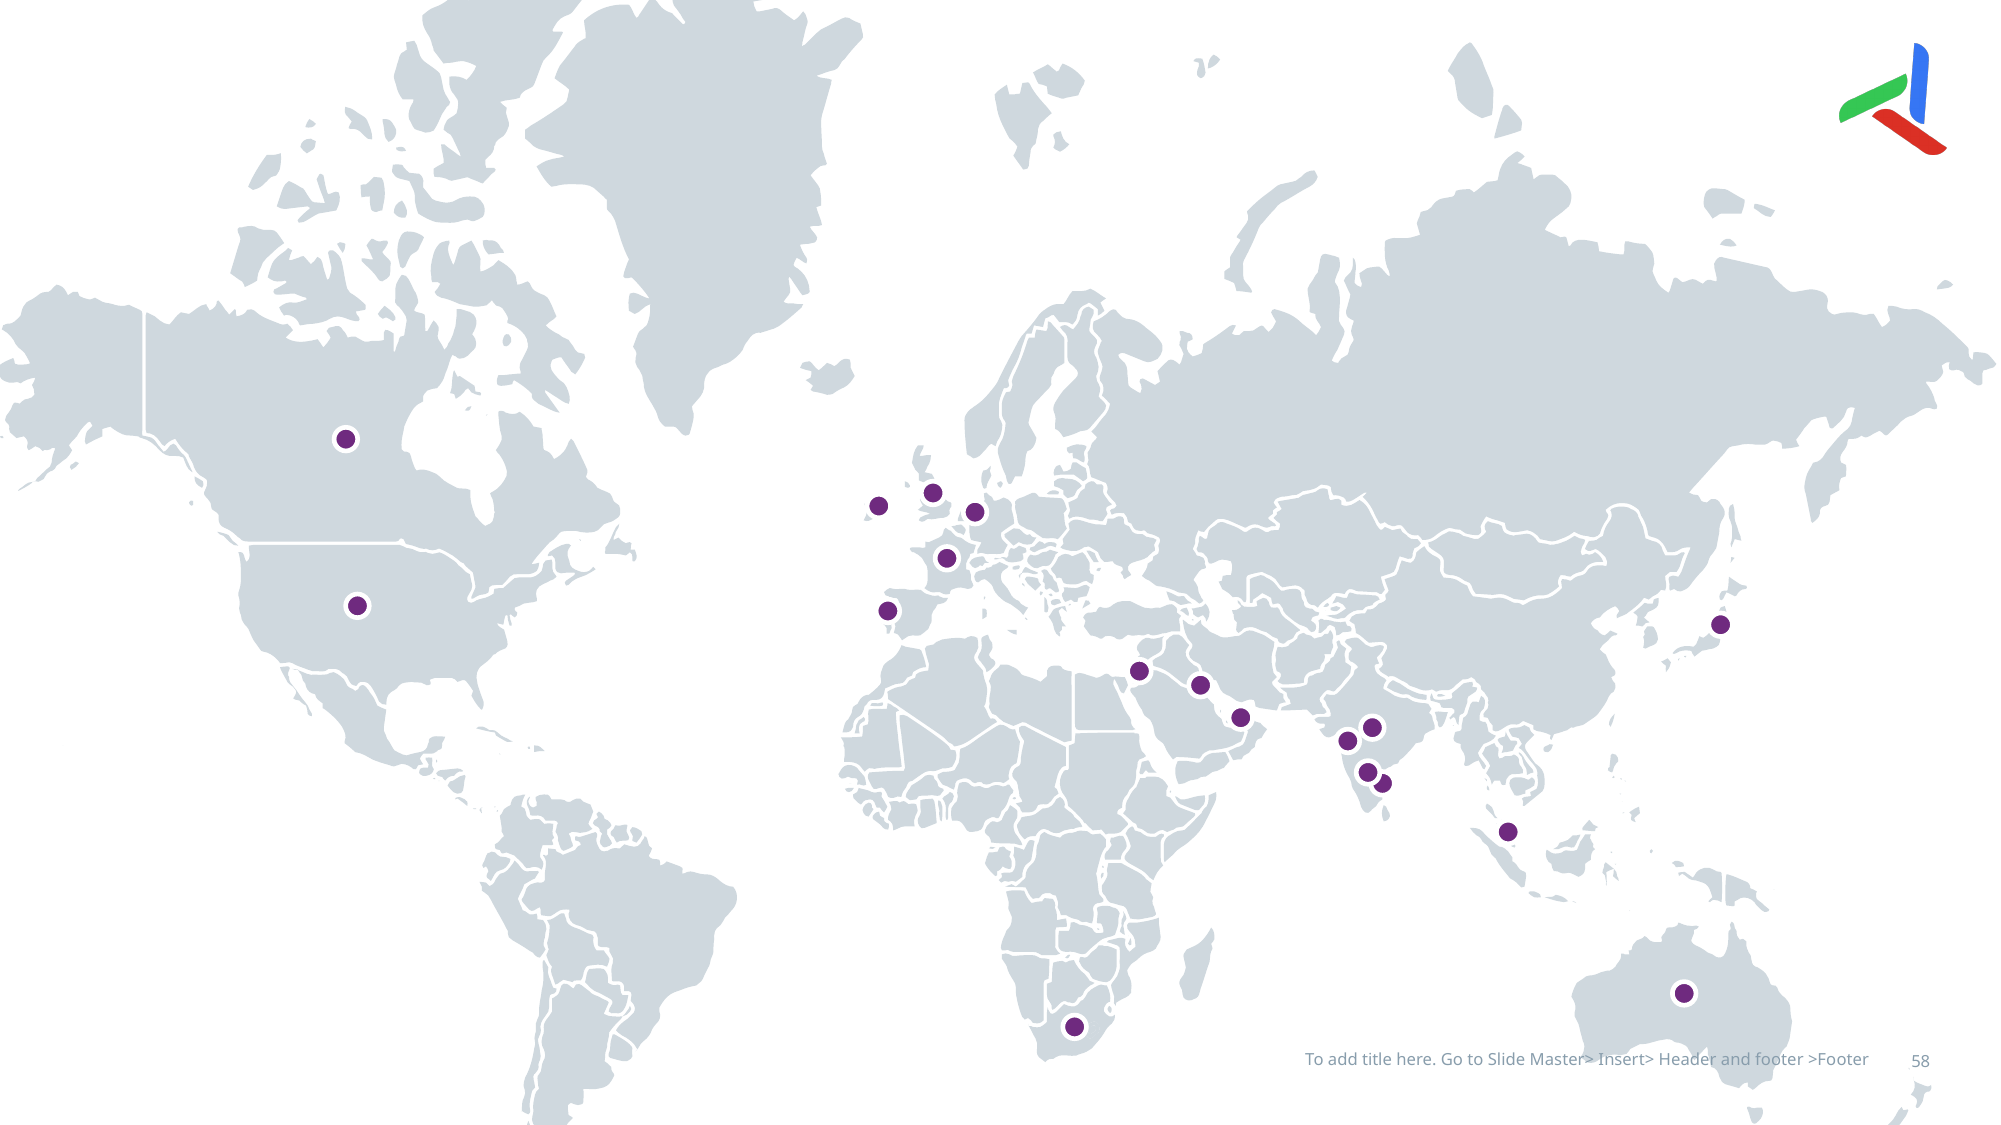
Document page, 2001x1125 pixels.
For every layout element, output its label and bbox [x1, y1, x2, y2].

text_box [0, 0, 1997, 1125]
